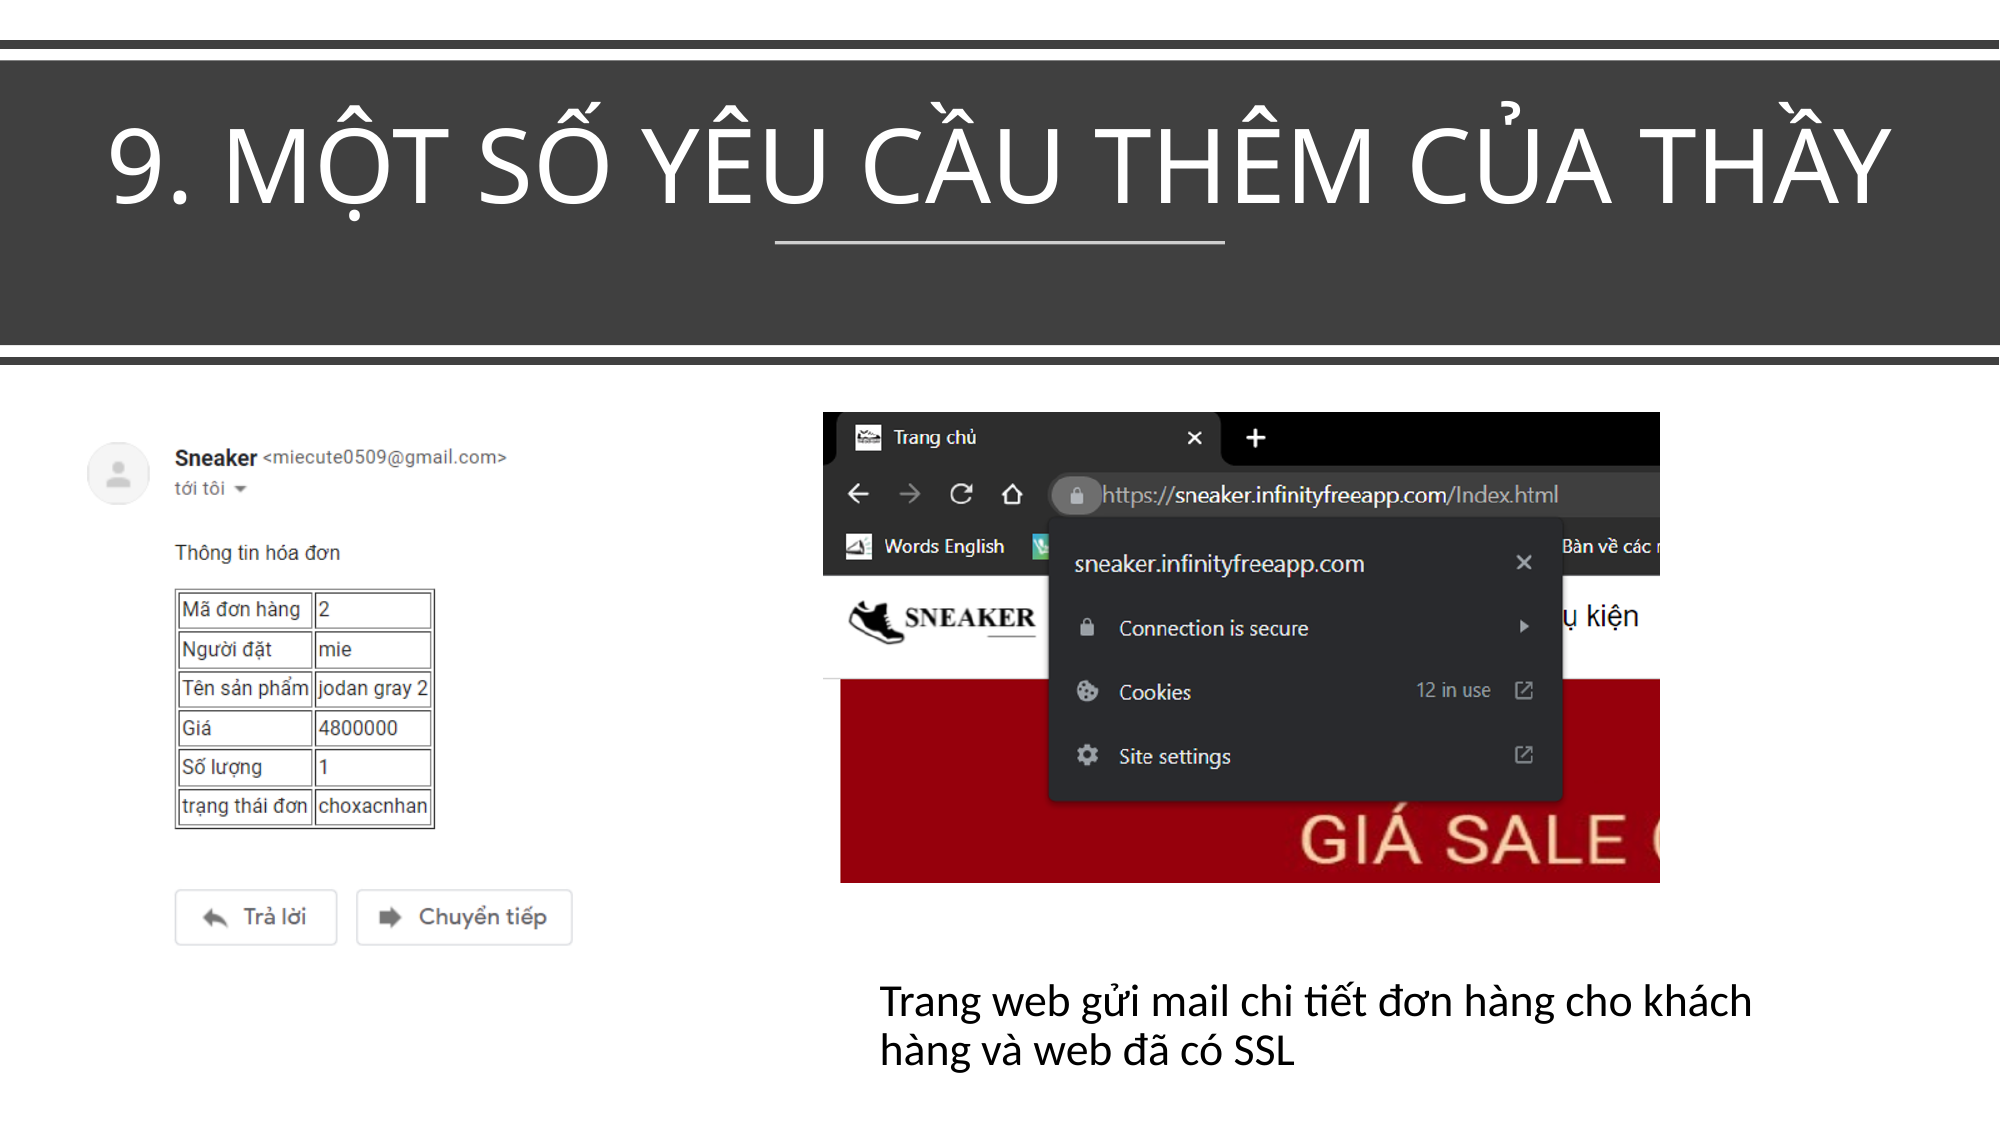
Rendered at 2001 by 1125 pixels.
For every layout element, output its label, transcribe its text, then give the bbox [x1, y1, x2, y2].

text_box Trang web gửi mail chi tiết đơn hàng cho khách hàng và web đã có SSL [864, 725, 1825, 1125]
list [71, 416, 713, 967]
title 9. MỘT SỐ YÊU CẦU THÊM CỦA THẦY [86, 80, 1914, 233]
picture [822, 412, 1660, 883]
text_box [0, 59, 2000, 346]
